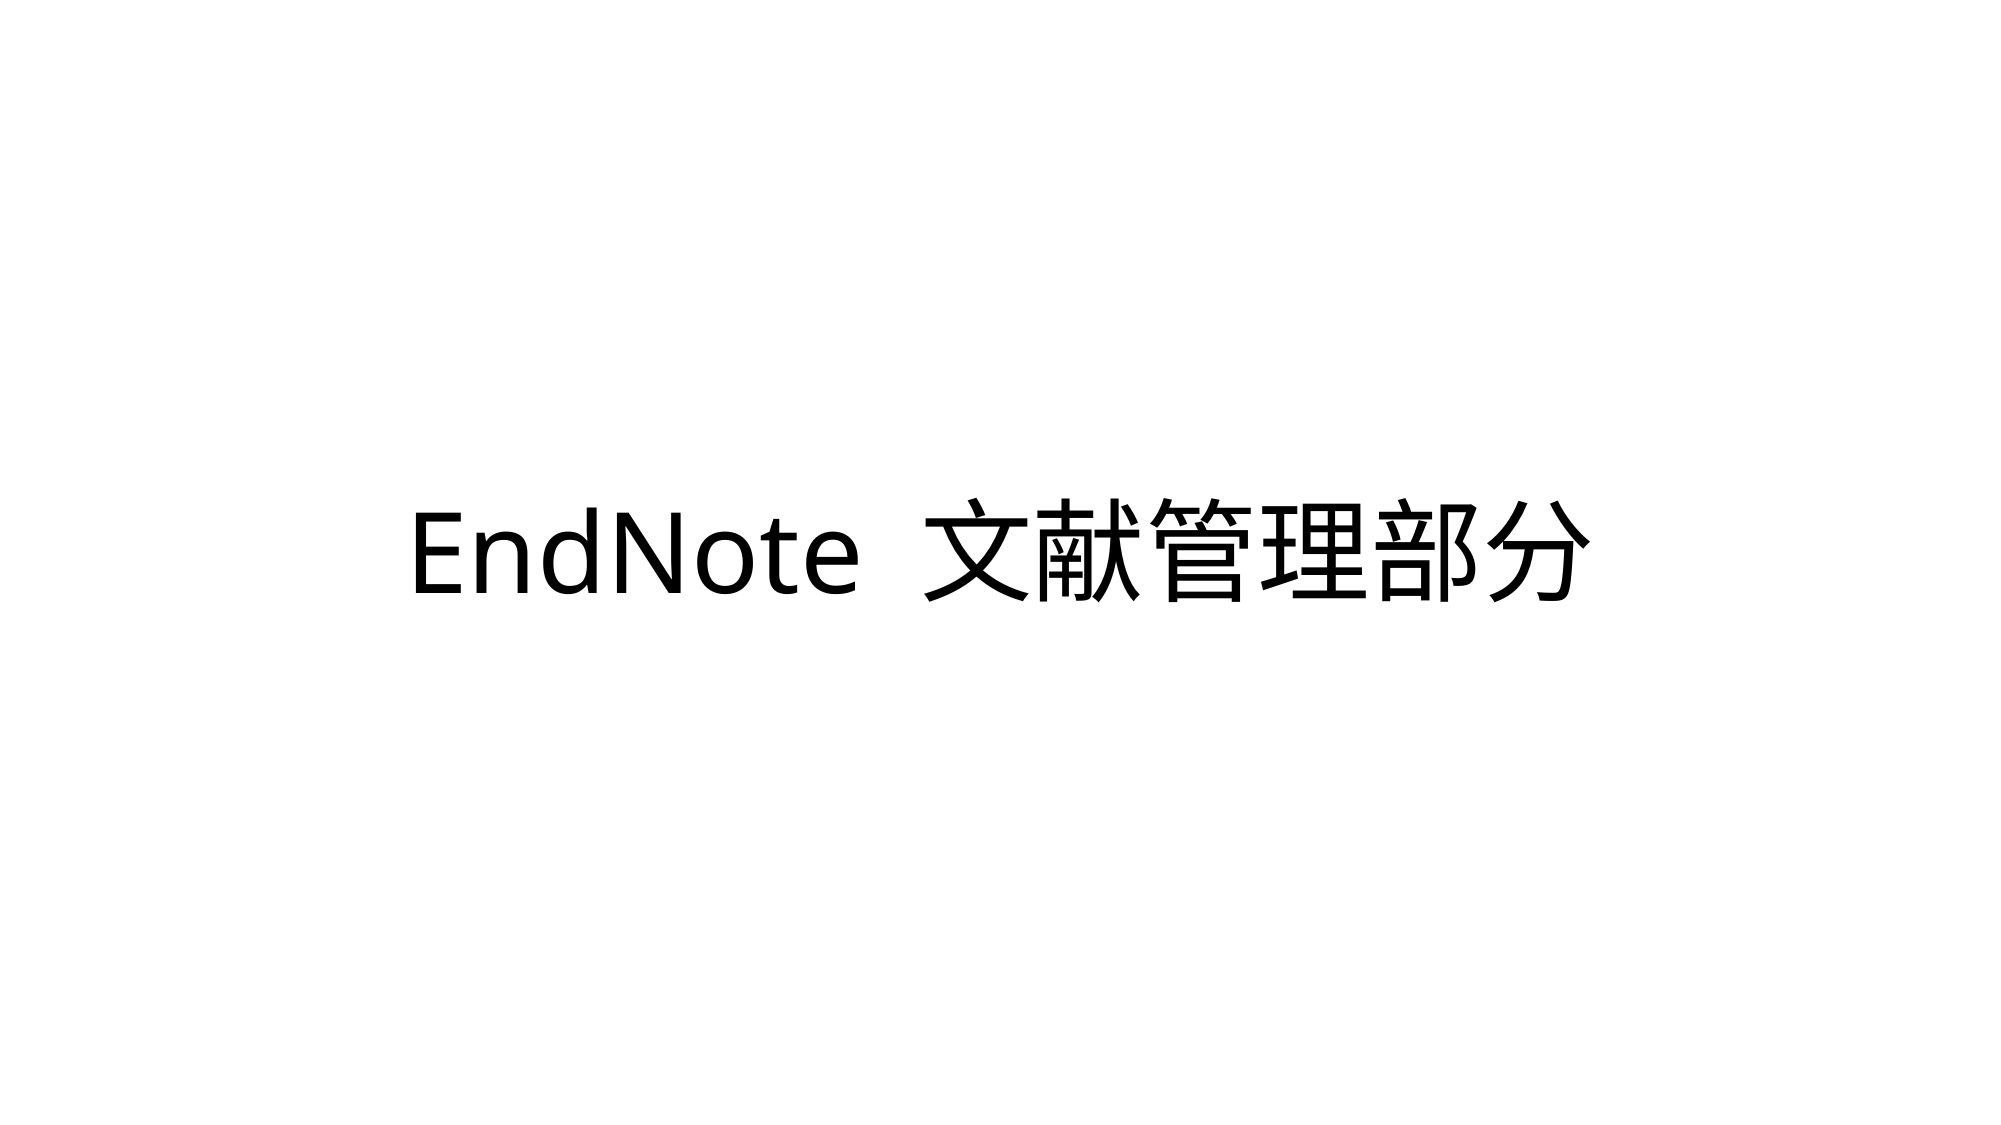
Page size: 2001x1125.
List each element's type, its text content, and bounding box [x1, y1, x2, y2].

text_box EndNote 文献管理部分 [390, 473, 1610, 624]
